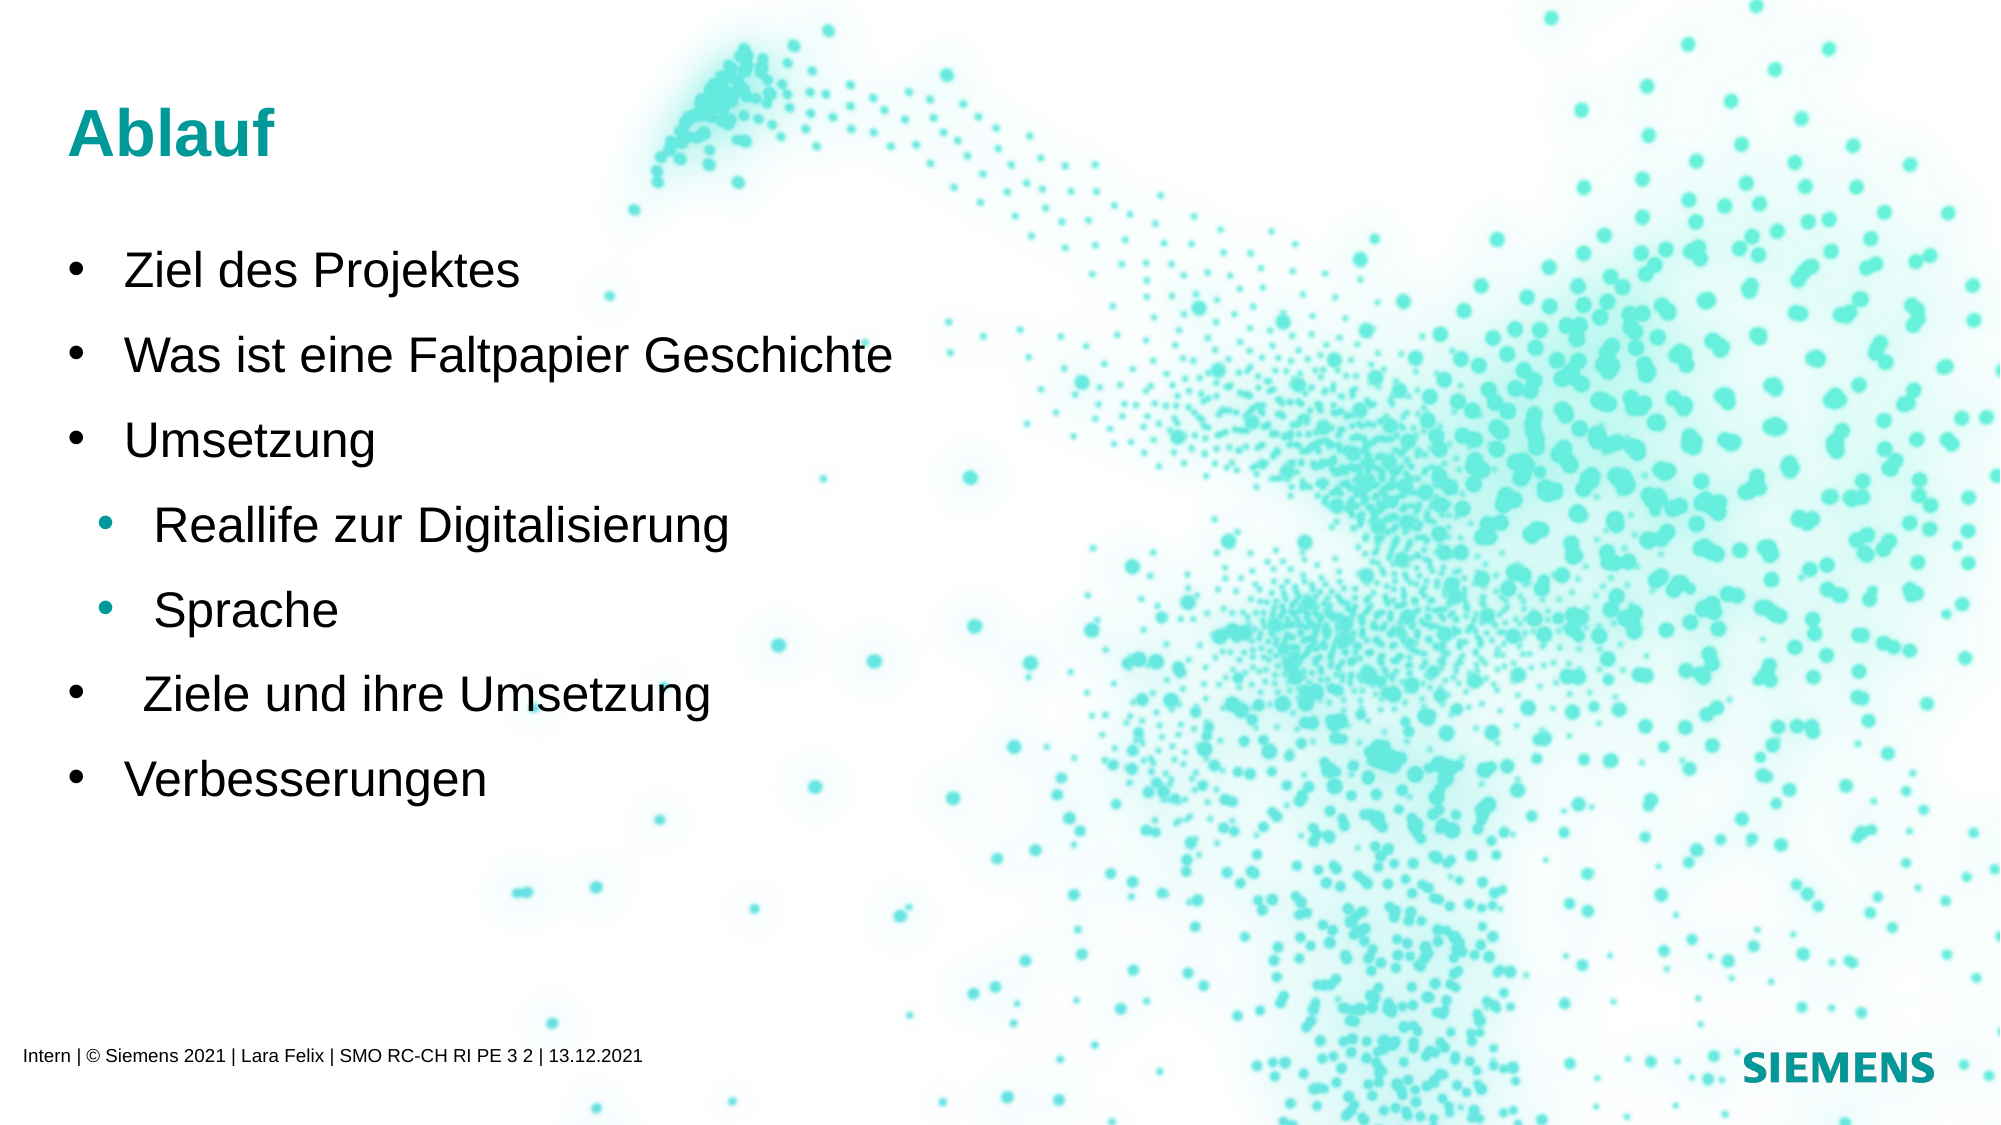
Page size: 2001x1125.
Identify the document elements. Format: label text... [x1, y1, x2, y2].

title Ablauf [67, 78, 1036, 173]
footer Intern | © Siemens 2021 | Lara Felix | SMO RC-CH RI PE 3 2 | 13.12.2021 [22, 1015, 1535, 1105]
list Ziel des Projektes Was ist eine Faltpapier Geschichte Umsetzung Reallife zur Digitalisierung Sprache Ziele und ihre Umsetzung Verbesserungen [67, 232, 1036, 1012]
picture [1744, 1052, 1934, 1083]
